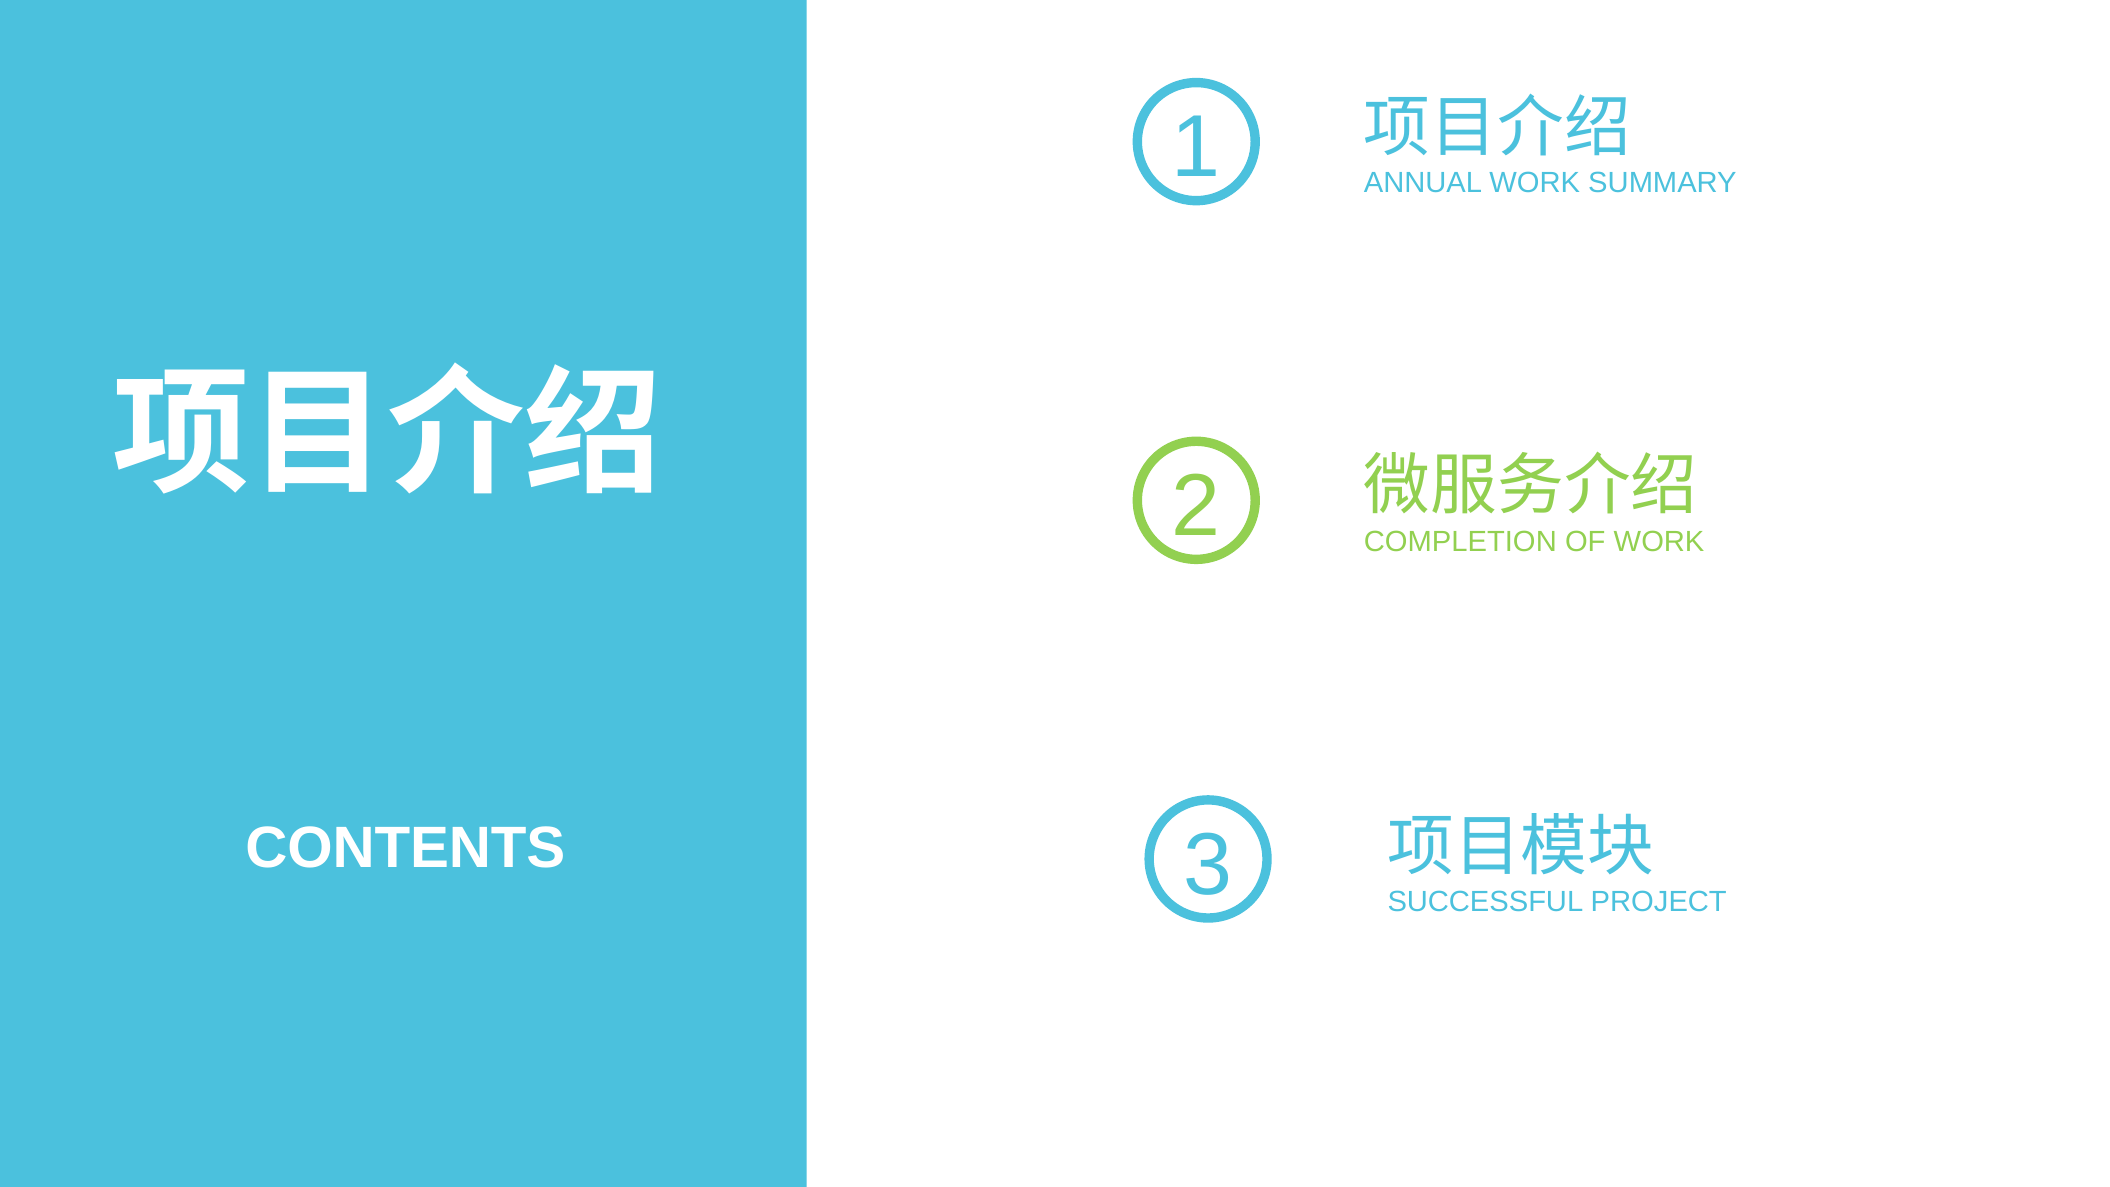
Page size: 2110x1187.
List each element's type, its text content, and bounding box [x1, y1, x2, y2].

text_box 项目介绍 [74, 343, 701, 509]
text_box 微服务介绍 COMPLETION OF WORK [1363, 441, 2064, 557]
text_box 3 [1149, 799, 1268, 919]
text_box 项目介绍 ANNUAL WORK SUMMARY [1363, 83, 1808, 199]
text_box [0, 0, 808, 1187]
text_box 1 [1137, 82, 1256, 201]
text_box CONTENTS [207, 809, 603, 880]
text_box 项目模块 SUCCESSFUL PROJECT [1387, 802, 1832, 918]
text_box 2 [1137, 441, 1256, 560]
